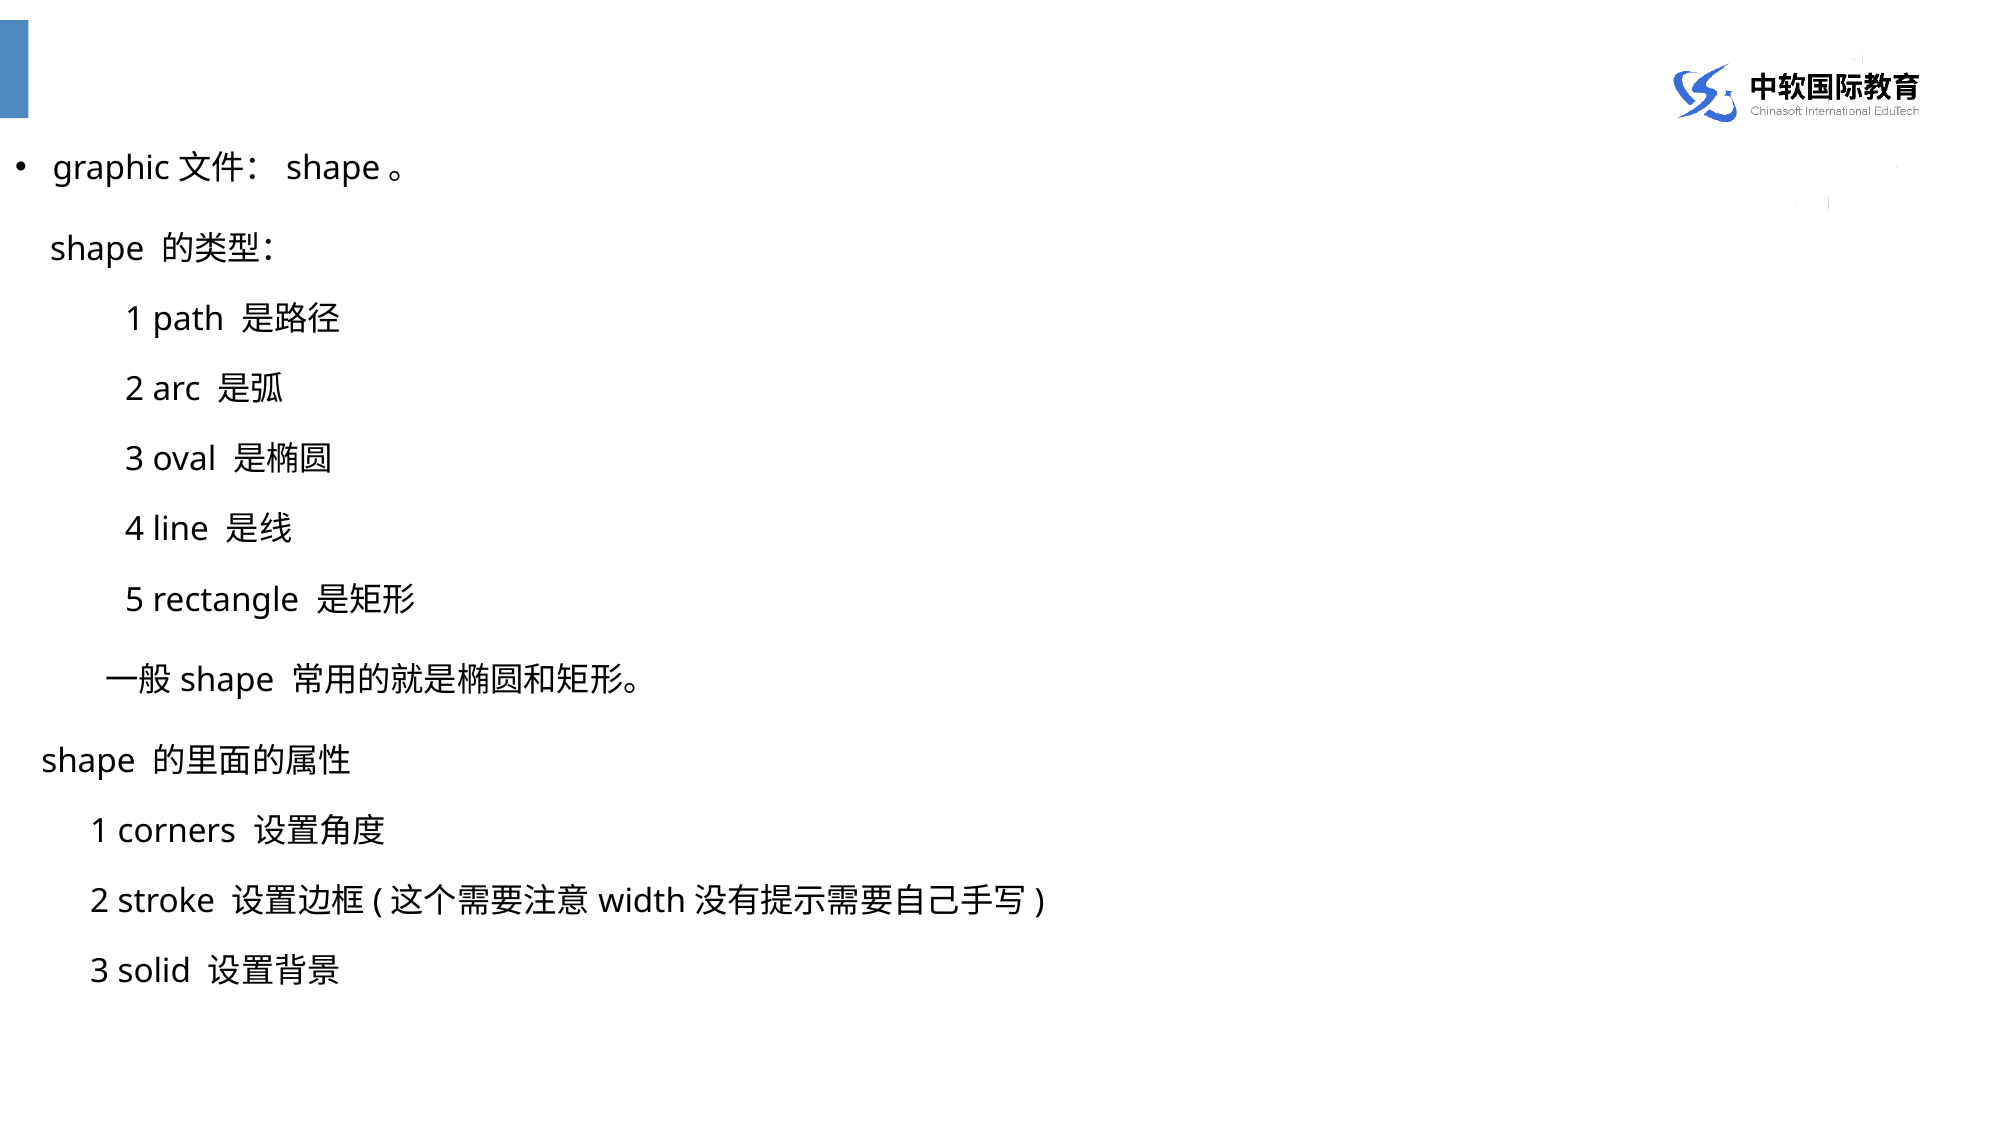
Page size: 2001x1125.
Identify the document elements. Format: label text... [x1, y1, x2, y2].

list graphic文件：shape。 shape 的类型： 1 path 是路径 2 arc 是弧 3 oval 是椭圆 4 line 是线 5 rectangle 是矩形 一般shape 常用的就是椭圆和矩形。 shape 的里面的属性 1 corners 设置角度 2 stroke 设置边框(这个需要注意width没有提示需要自己手写) 3 solid 设置背景 [0, 118, 2000, 1125]
picture [1611, 26, 1981, 118]
